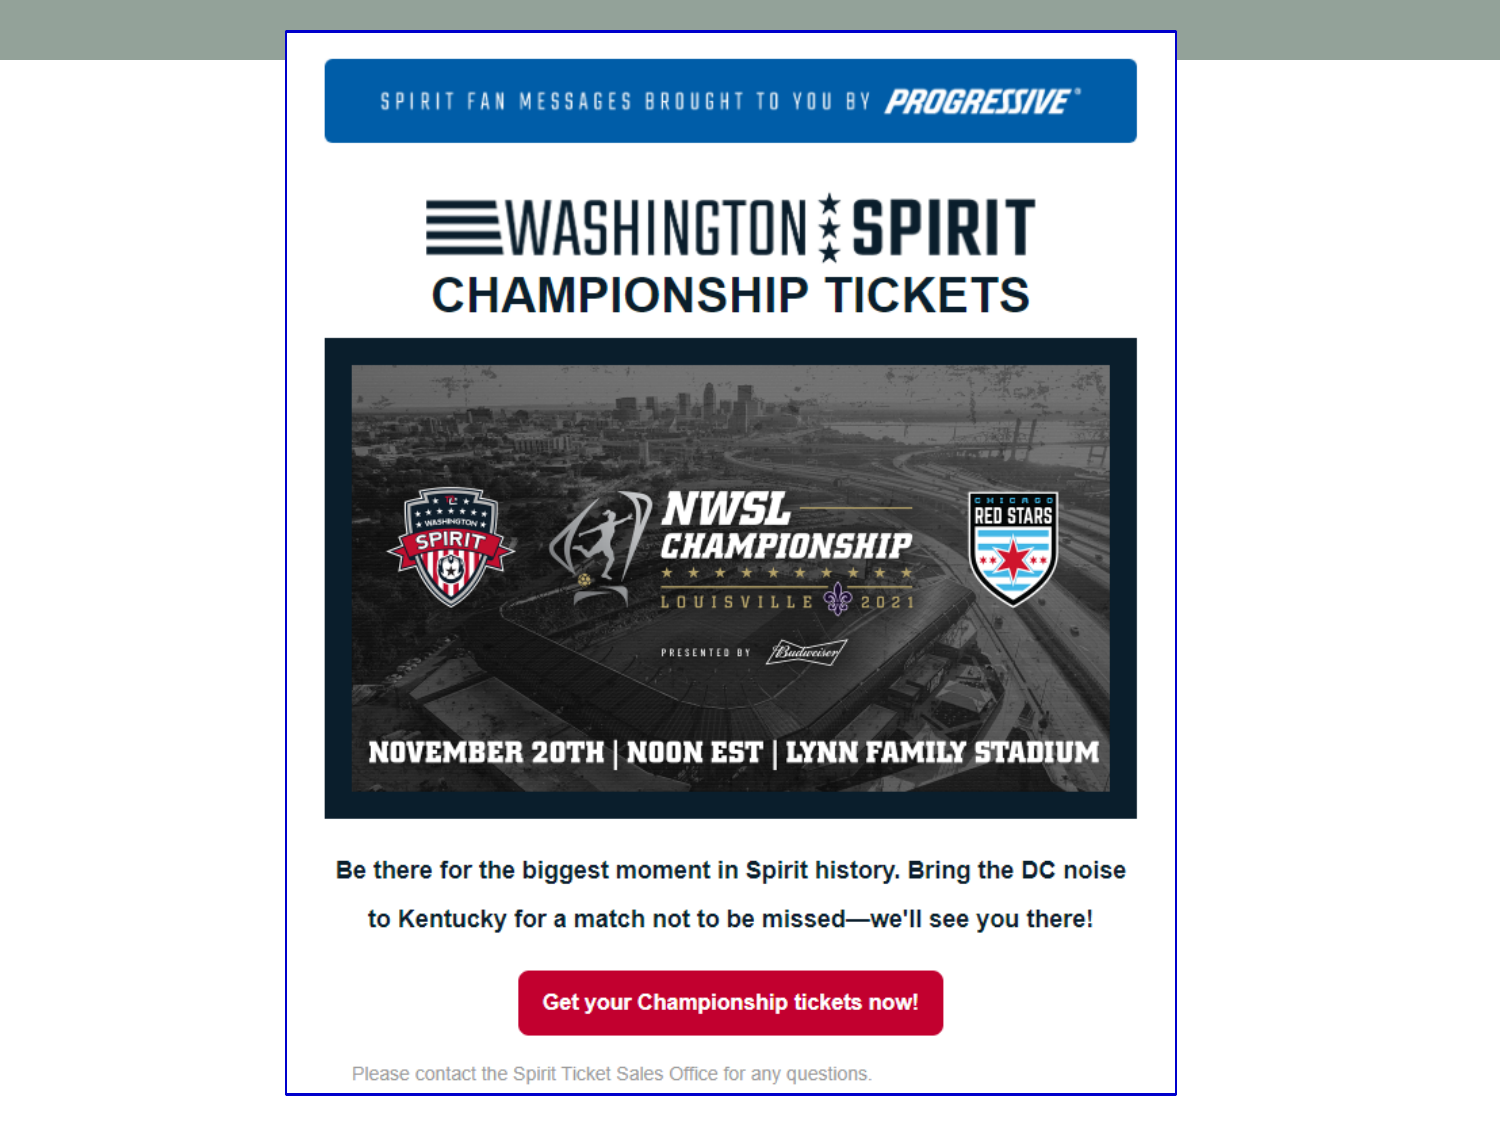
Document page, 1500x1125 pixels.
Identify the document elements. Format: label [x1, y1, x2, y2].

picture [287, 32, 1176, 1094]
